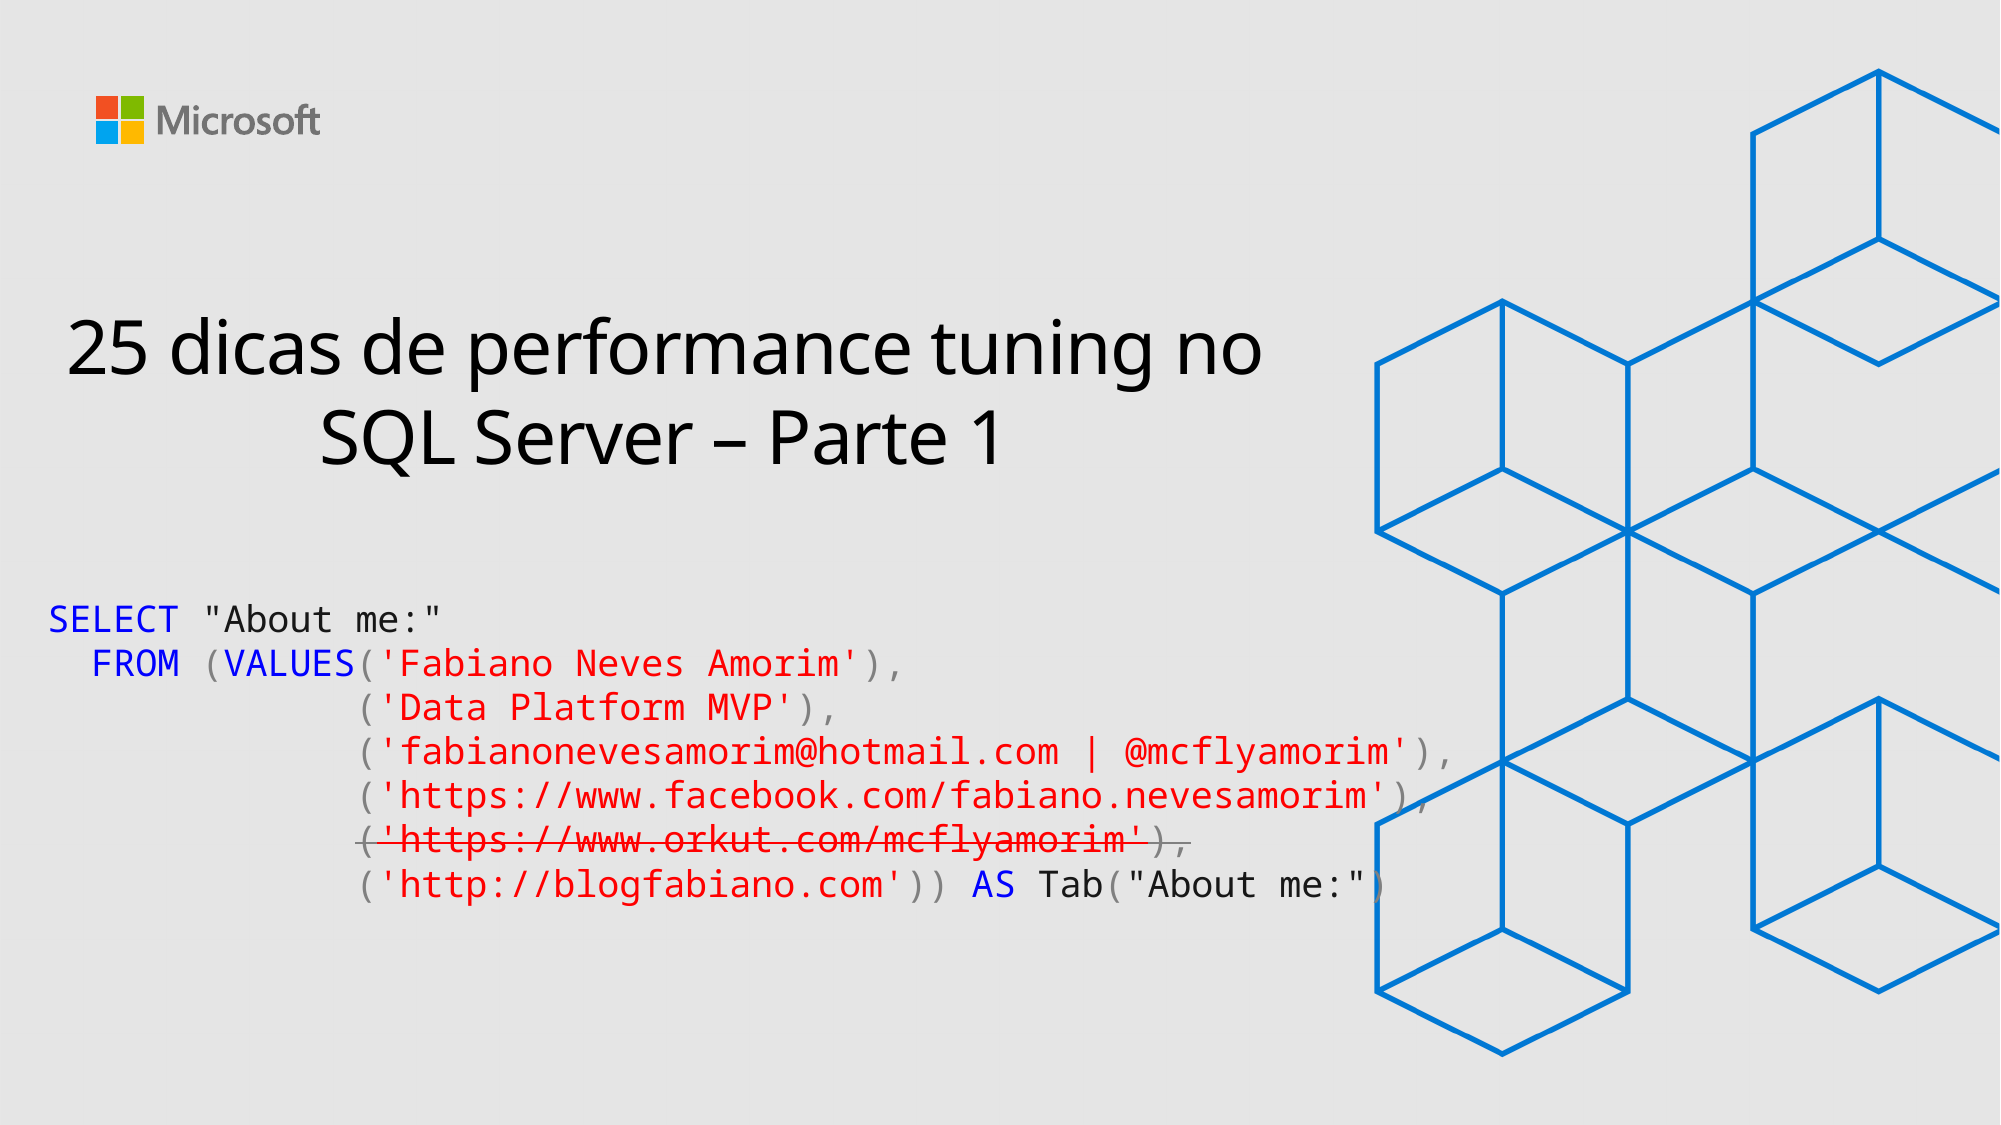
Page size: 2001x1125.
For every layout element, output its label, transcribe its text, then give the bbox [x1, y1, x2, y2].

text_box SELECT "About me:" FROM (VALUES('Fabiano Neves Amorim'), ('Data Platform MVP'), ('fabianonevesamorim@hotmail.com | @mcflyamorim'), ('https://www.facebook.com/fabiano.nevesamorim'), ('https://www.orkut.com/mcflyamorim'), ('http://blogfabiano.com')) AS Tab("About me:") [13, 550, 1521, 950]
picture [0, 0, 2000, 1125]
title 25 dicas de performance tuning no SQL Server – Parte 1 [42, 297, 1288, 480]
